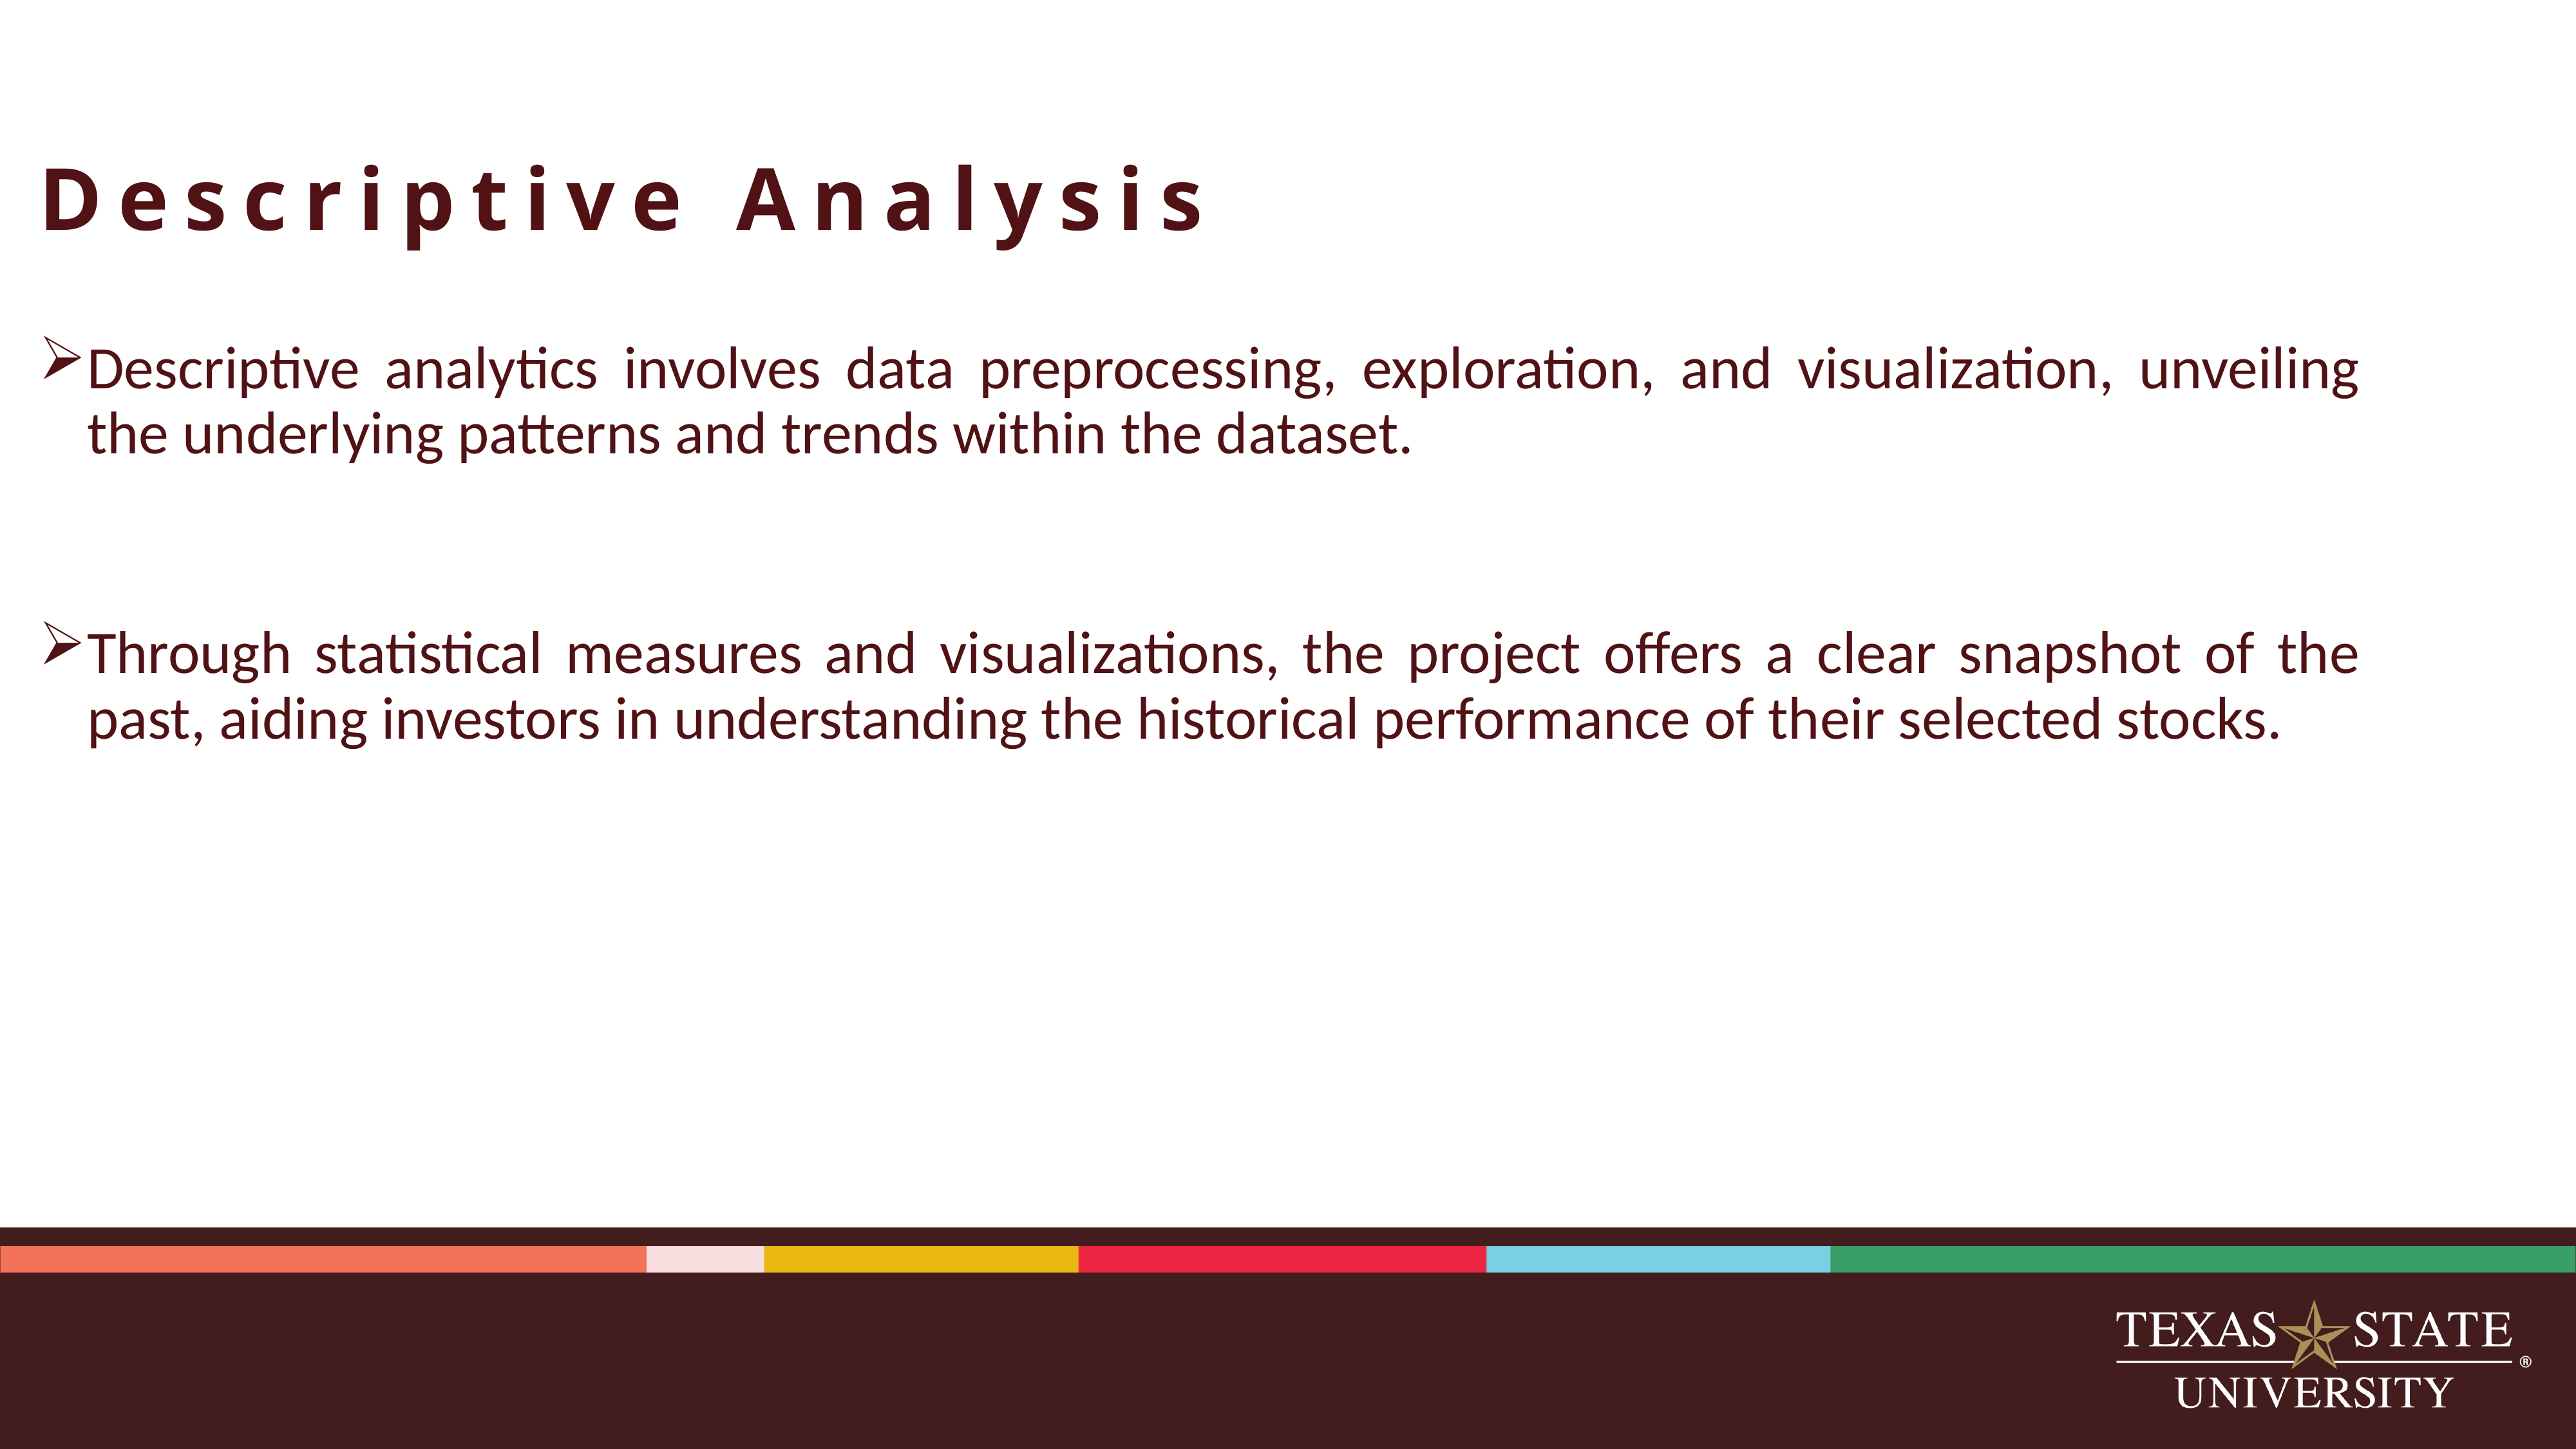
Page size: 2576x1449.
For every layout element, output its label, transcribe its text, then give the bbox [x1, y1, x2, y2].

title Descriptive Analysis [29, 151, 1268, 332]
picture [0, 1246, 2576, 1449]
text_box Descriptive analytics involves data preprocessing, exploration, and visualization, unveiling the underlying patterns and trends within the dataset. Through statistical measures and visualizations, the project offers a clear snapshot of the past, aiding investors in understanding the historical performance of their selected stocks. [29, 332, 2372, 844]
